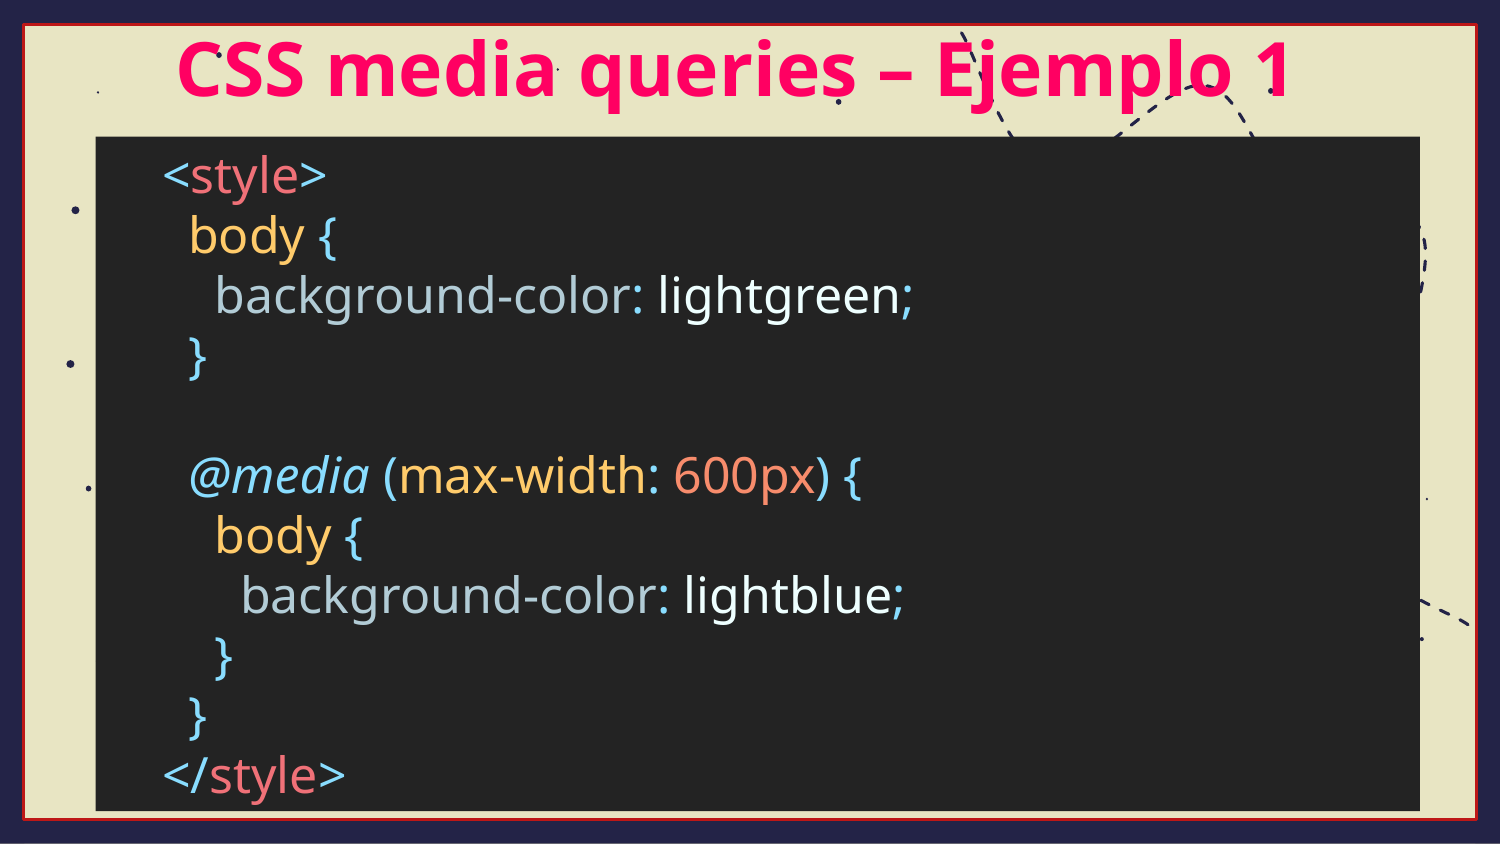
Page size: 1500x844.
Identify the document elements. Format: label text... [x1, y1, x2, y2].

text_box CSS media queries – Ejemplo 1 [27, 14, 1445, 120]
text_box <style> body { background-color: lightgreen; } @media (max-width: 600px) { body { background-color: lightblue; } } </style> [95, 136, 1420, 812]
